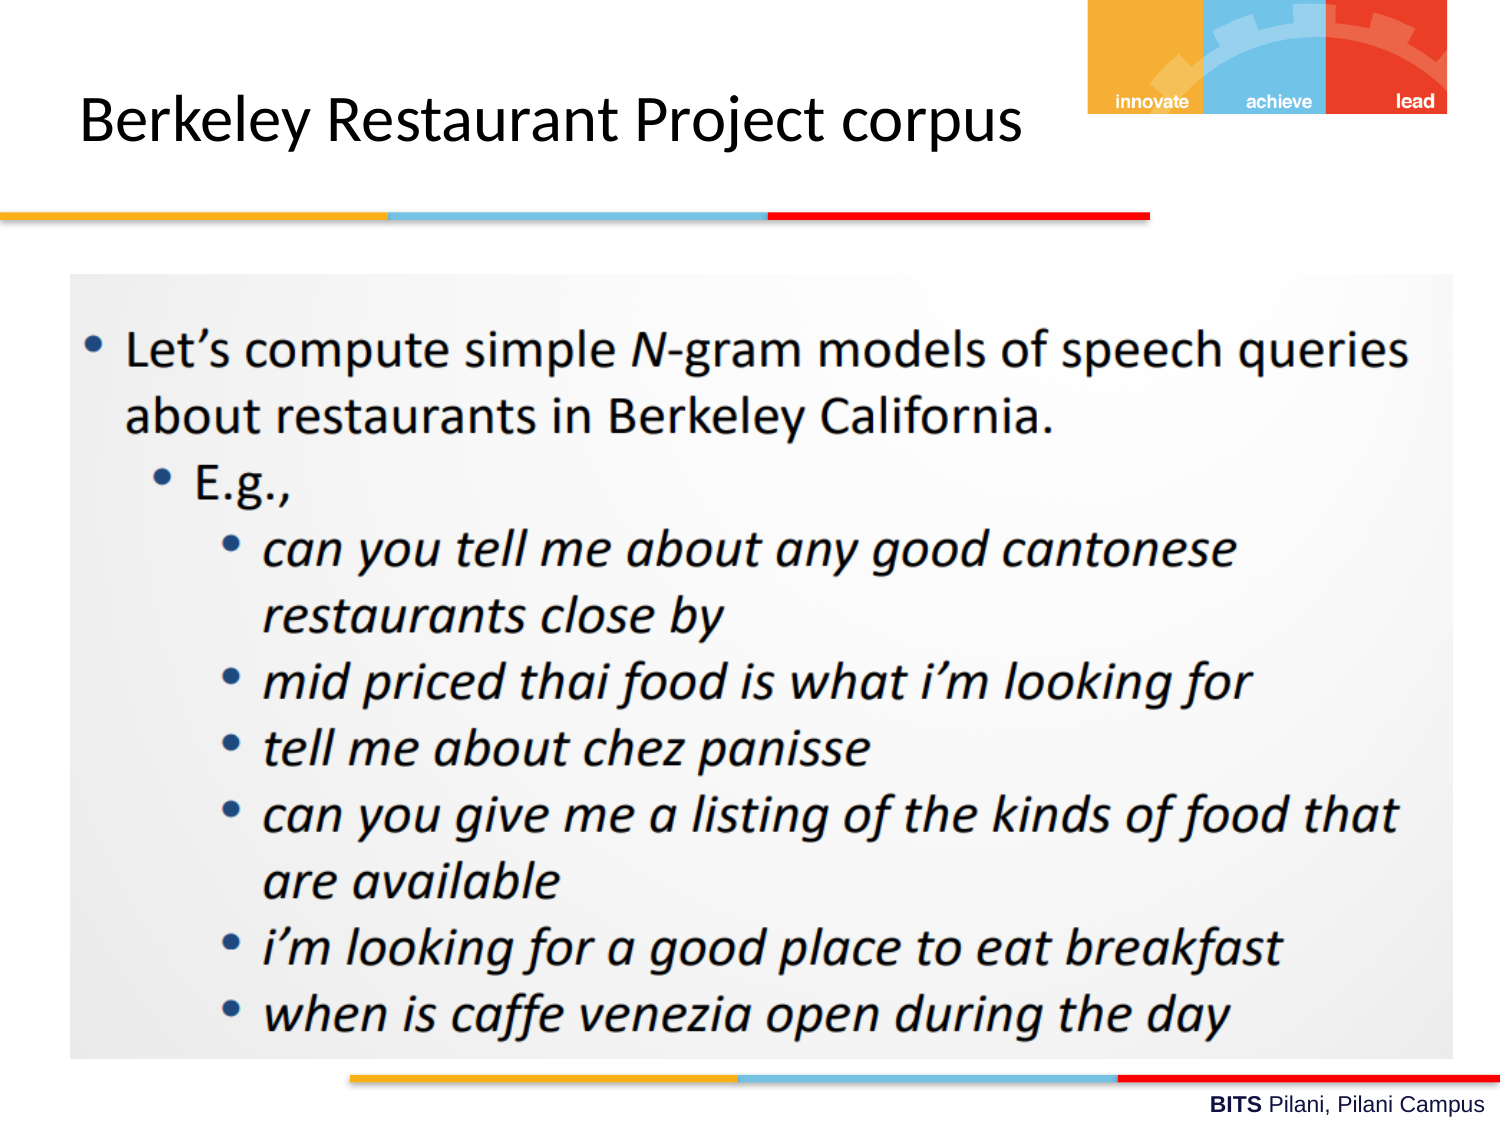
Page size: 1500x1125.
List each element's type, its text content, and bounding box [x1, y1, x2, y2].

picture [1087, 0, 1448, 114]
title Berkeley Restaurant Project corpus [64, 45, 1069, 185]
picture [70, 274, 1453, 1059]
